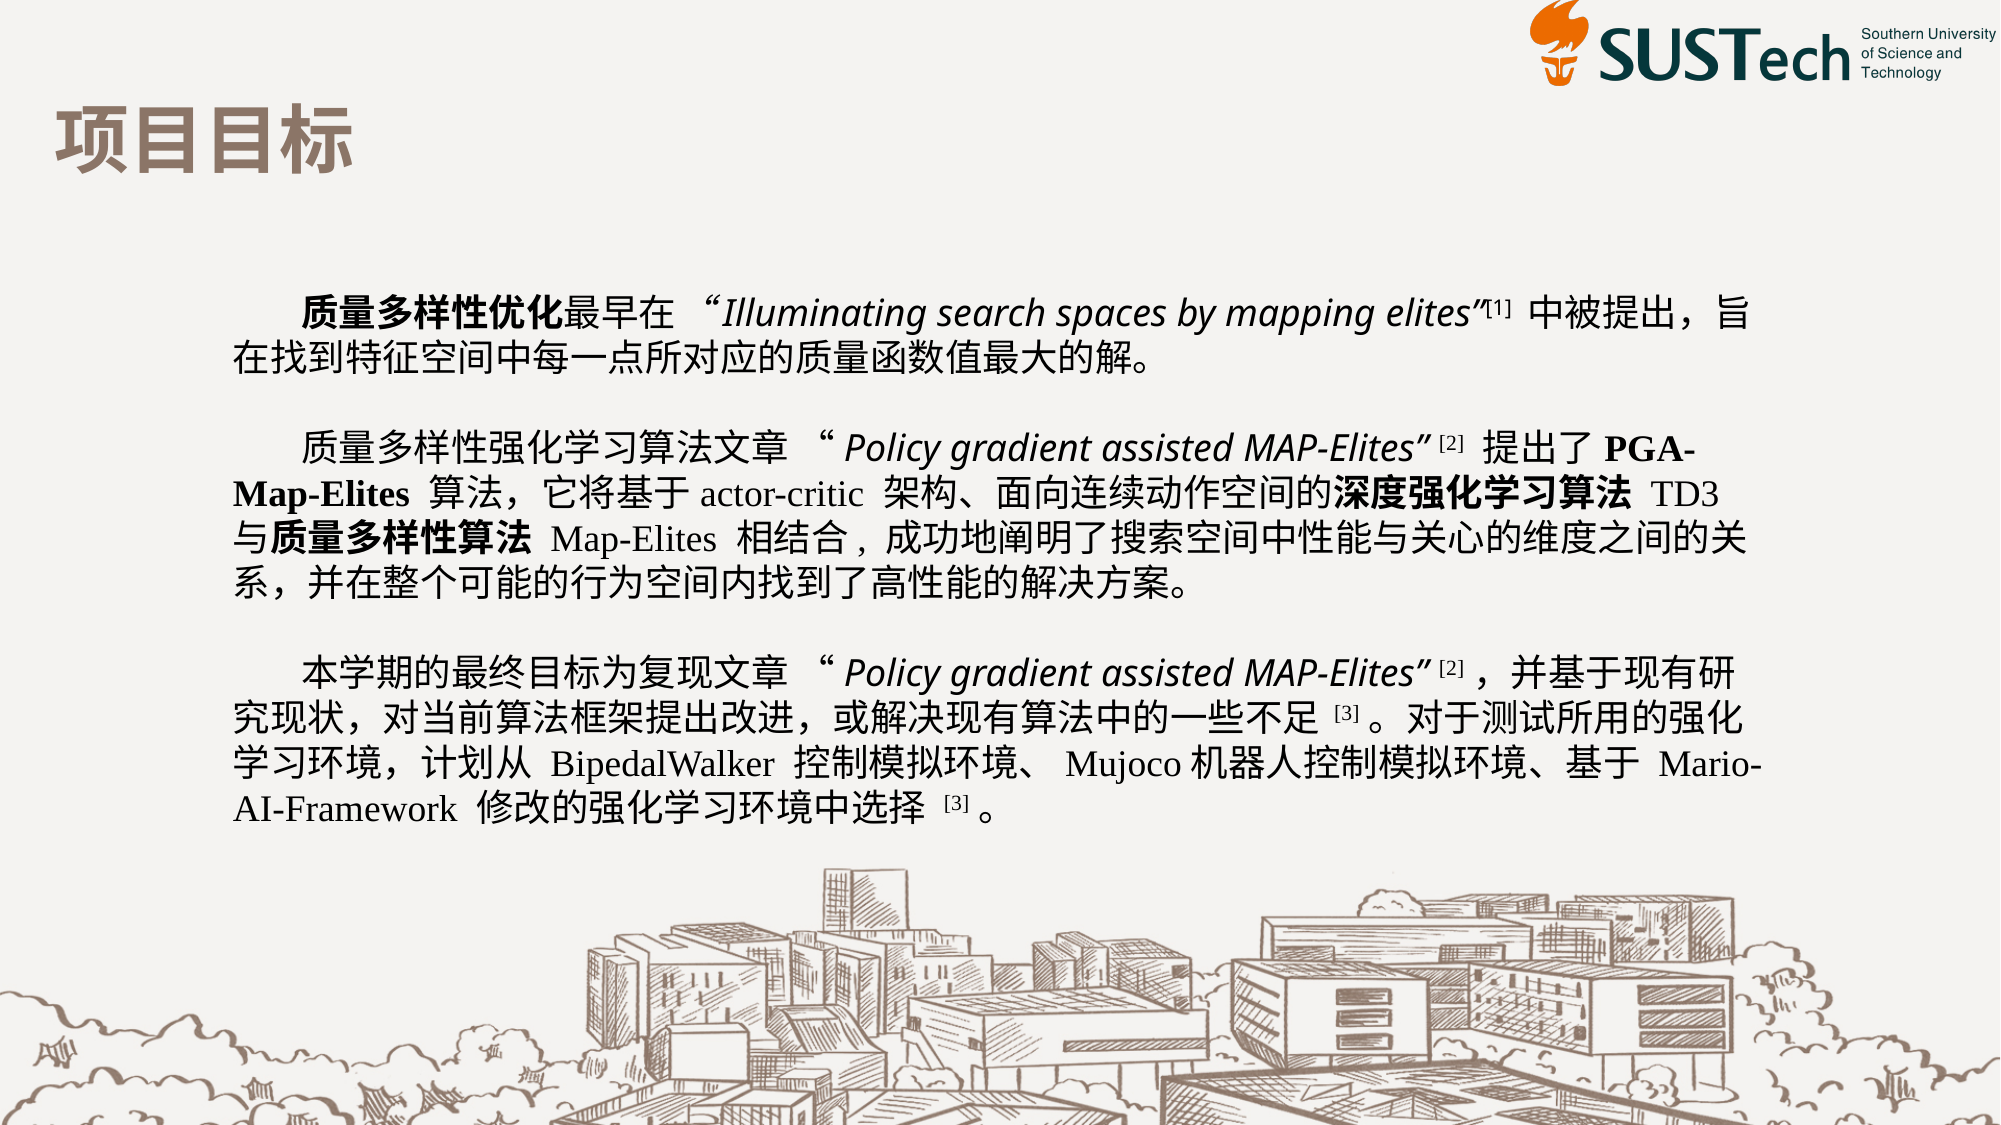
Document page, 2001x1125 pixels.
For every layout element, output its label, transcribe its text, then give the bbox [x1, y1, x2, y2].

text_box 项目目标 [40, 85, 1652, 261]
picture [0, 0, 2001, 1125]
